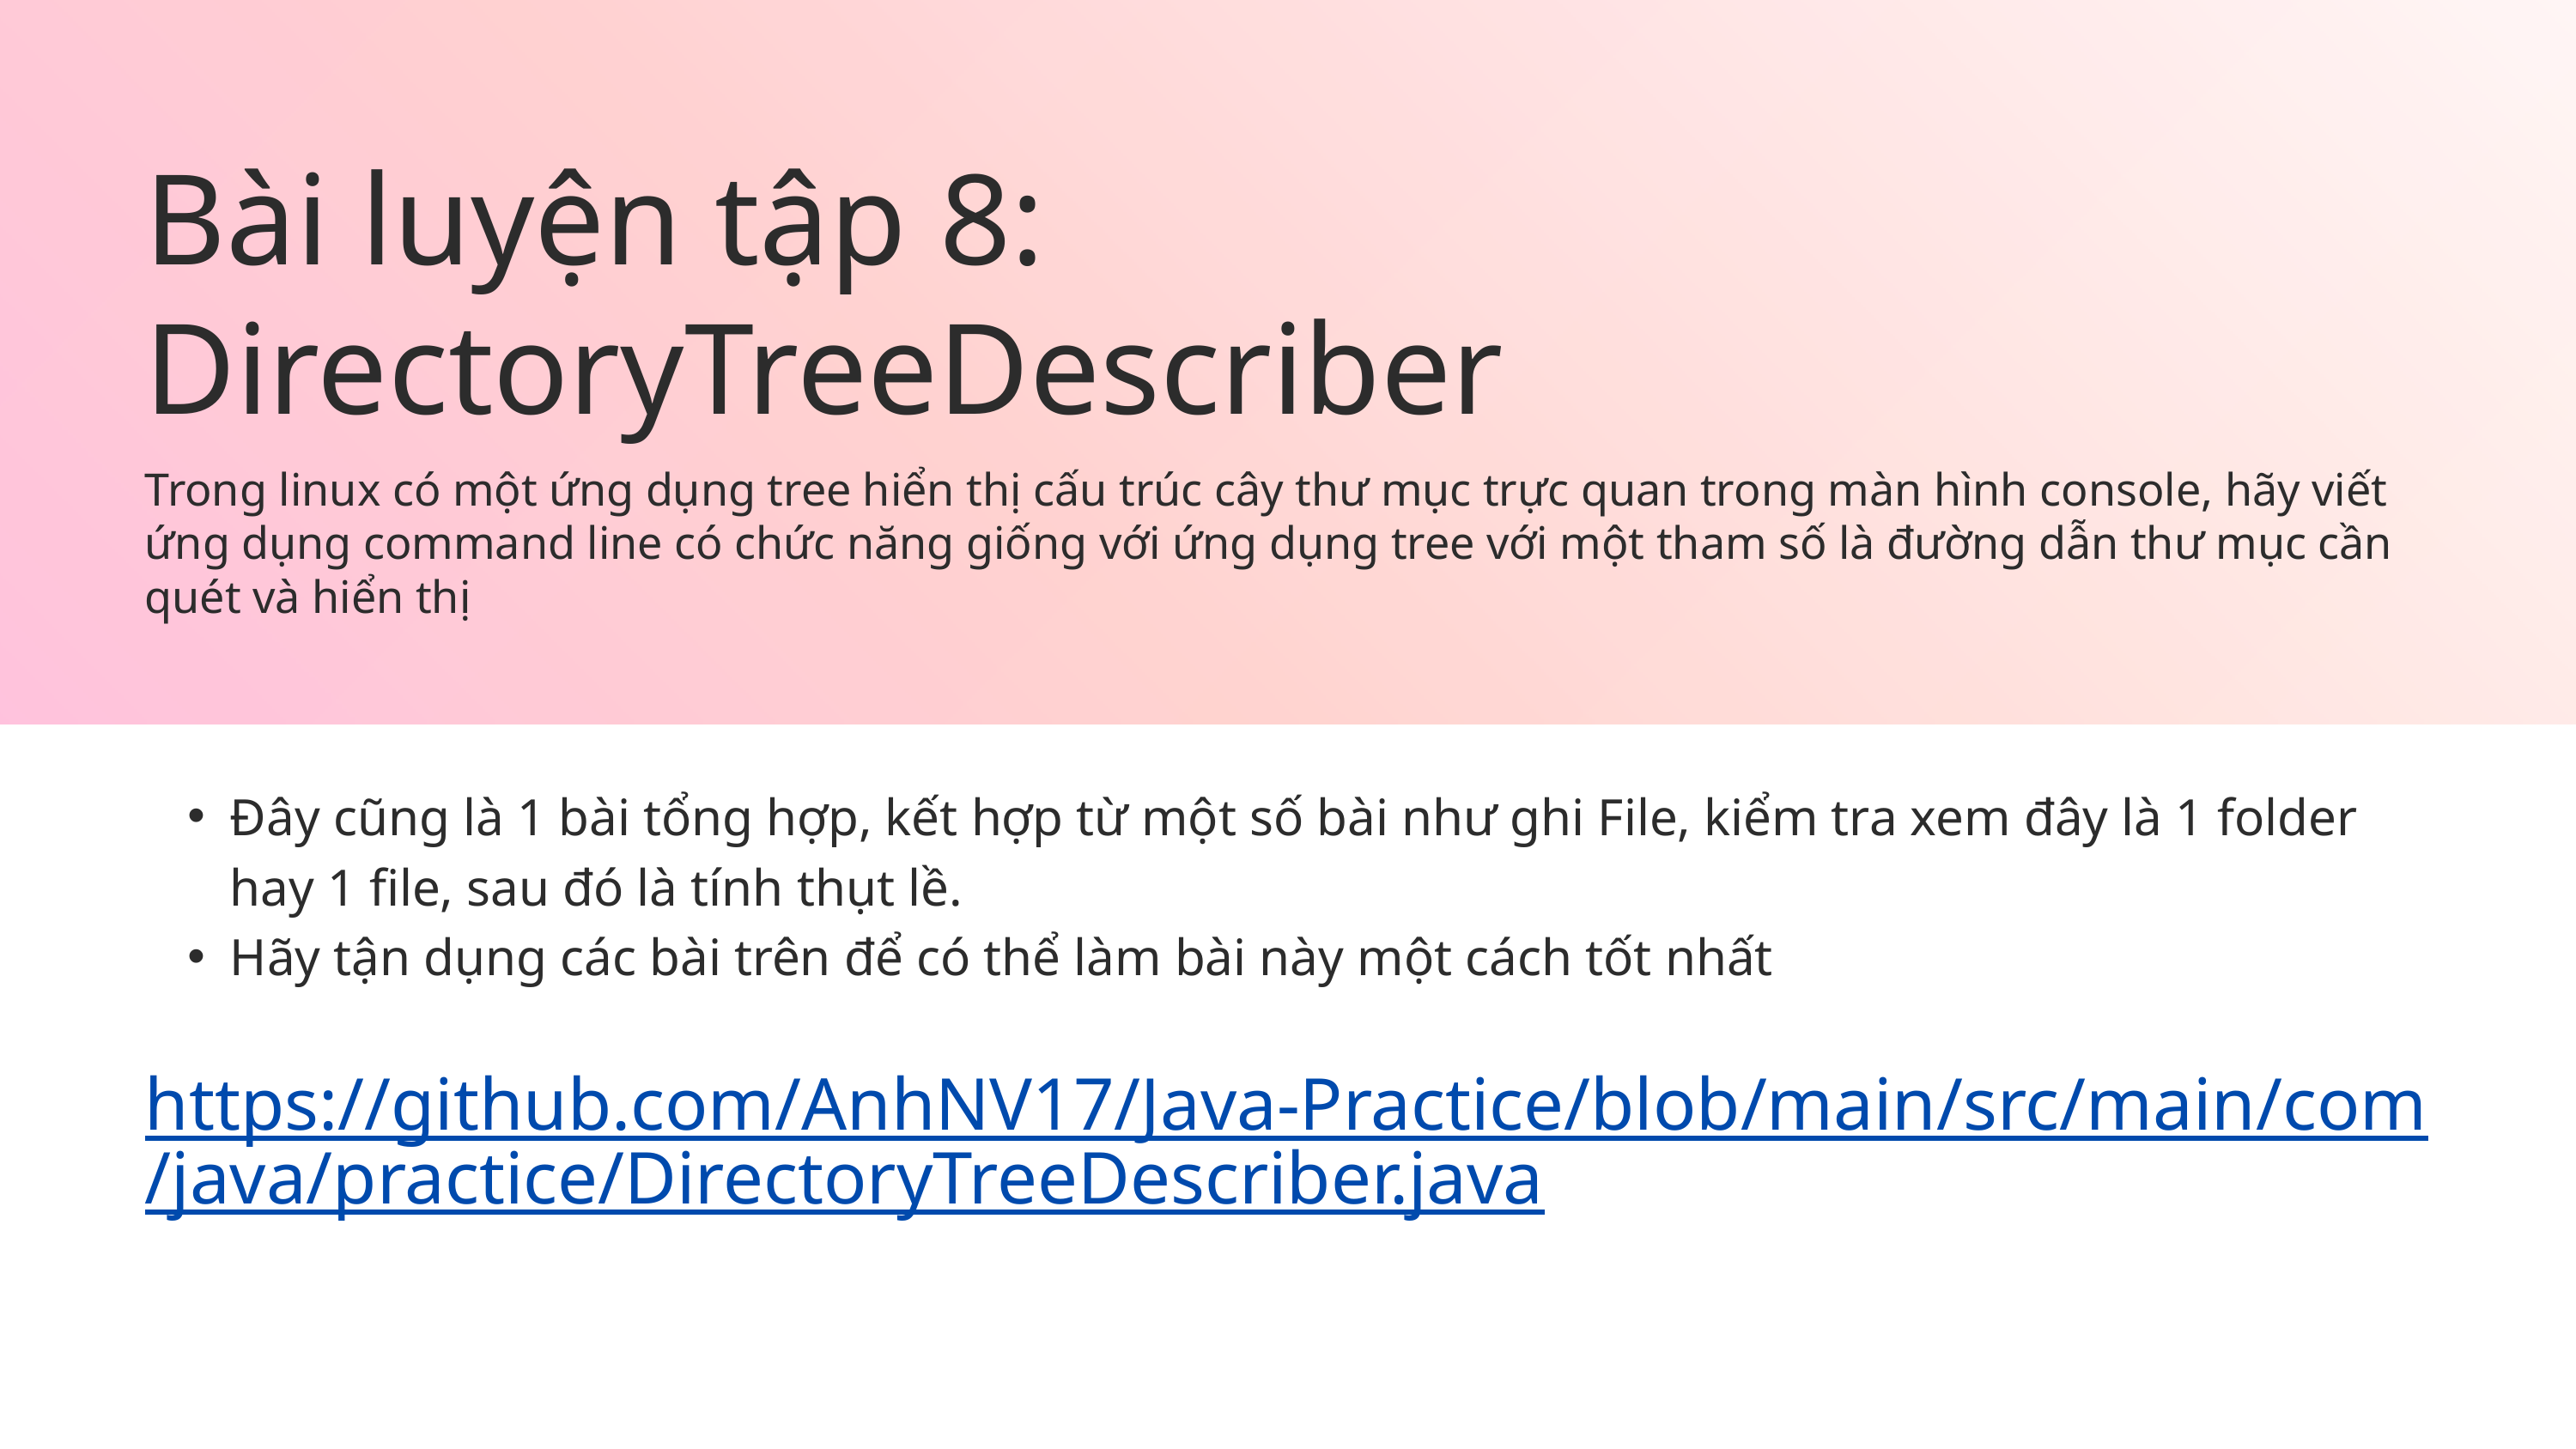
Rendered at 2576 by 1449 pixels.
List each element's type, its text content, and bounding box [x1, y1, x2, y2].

text_box Đây cũng là 1 bài tổng hợp, kết hợp từ một số bài như ghi File, kiểm tra xem đây là 1 folder hay 1 file, sau đó là tính thụt lề. Hãy tận dụng các bài trên để có thể làm bài này một cách tốt nhất https://github.com/AnhNV17/Java-Practice/blob/main/src/main/com/java/practice/DirectoryTreeDescriber.java [144, 775, 2432, 1356]
text_box Trong linux có một ứng dụng tree hiển thị cấu trúc cây thư mục trực quan trong màn hình console, hãy viết ứng dụng command line có chức năng giống với ứng dụng tree với một tham số là đường dẫn thư mục cần quét và hiển thị [144, 461, 2432, 676]
text_box [0, 0, 2576, 724]
text_box Bài luyện tập 8: DirectoryTreeDescriber [144, 139, 2432, 440]
